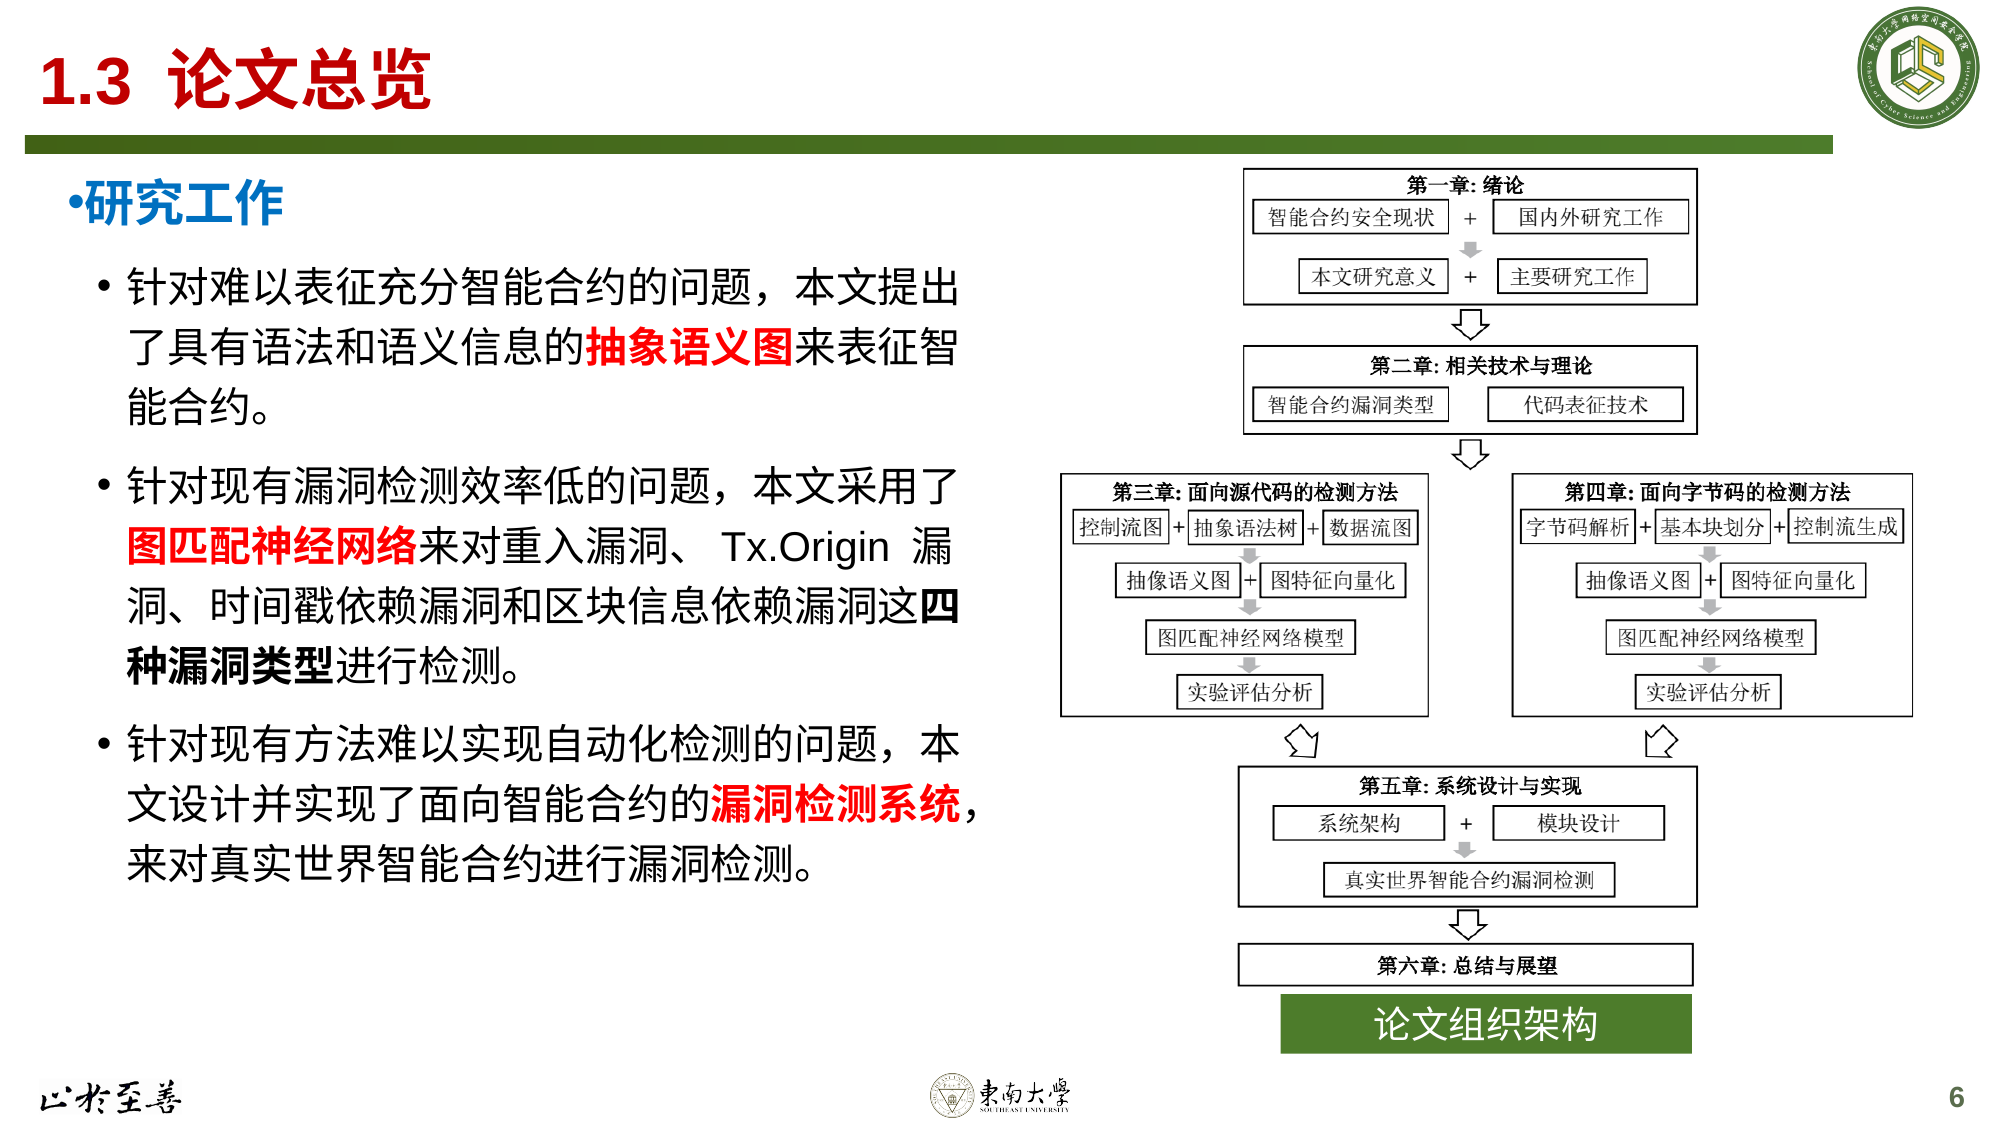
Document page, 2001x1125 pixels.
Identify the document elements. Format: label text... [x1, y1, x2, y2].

picture [930, 1073, 1070, 1118]
text_box 论文组织架构 [1280, 994, 1692, 1054]
picture [39, 1078, 182, 1115]
picture [1059, 164, 1914, 989]
title 1.3 论文总览 [24, 27, 1830, 129]
list 研究工作 针对难以表征充分智能合约的问题，本文提出了具有语法和语义信息的抽象语义图来表征智能合约。 针对现有漏洞检测效率低的问题，本文采用了图匹配神经网络来对重入漏洞、Tx.Origin 漏洞、时间戳依赖漏洞和区块信息依赖漏洞这四种漏洞类型进行检测。 针对现有方法难以实现自动化检测的问题，本文设计并实现了面向智能合约的漏洞检测系统，来对真实世界智能合约进行漏洞检测。 [22, 164, 1000, 989]
picture [1855, 4, 1981, 130]
